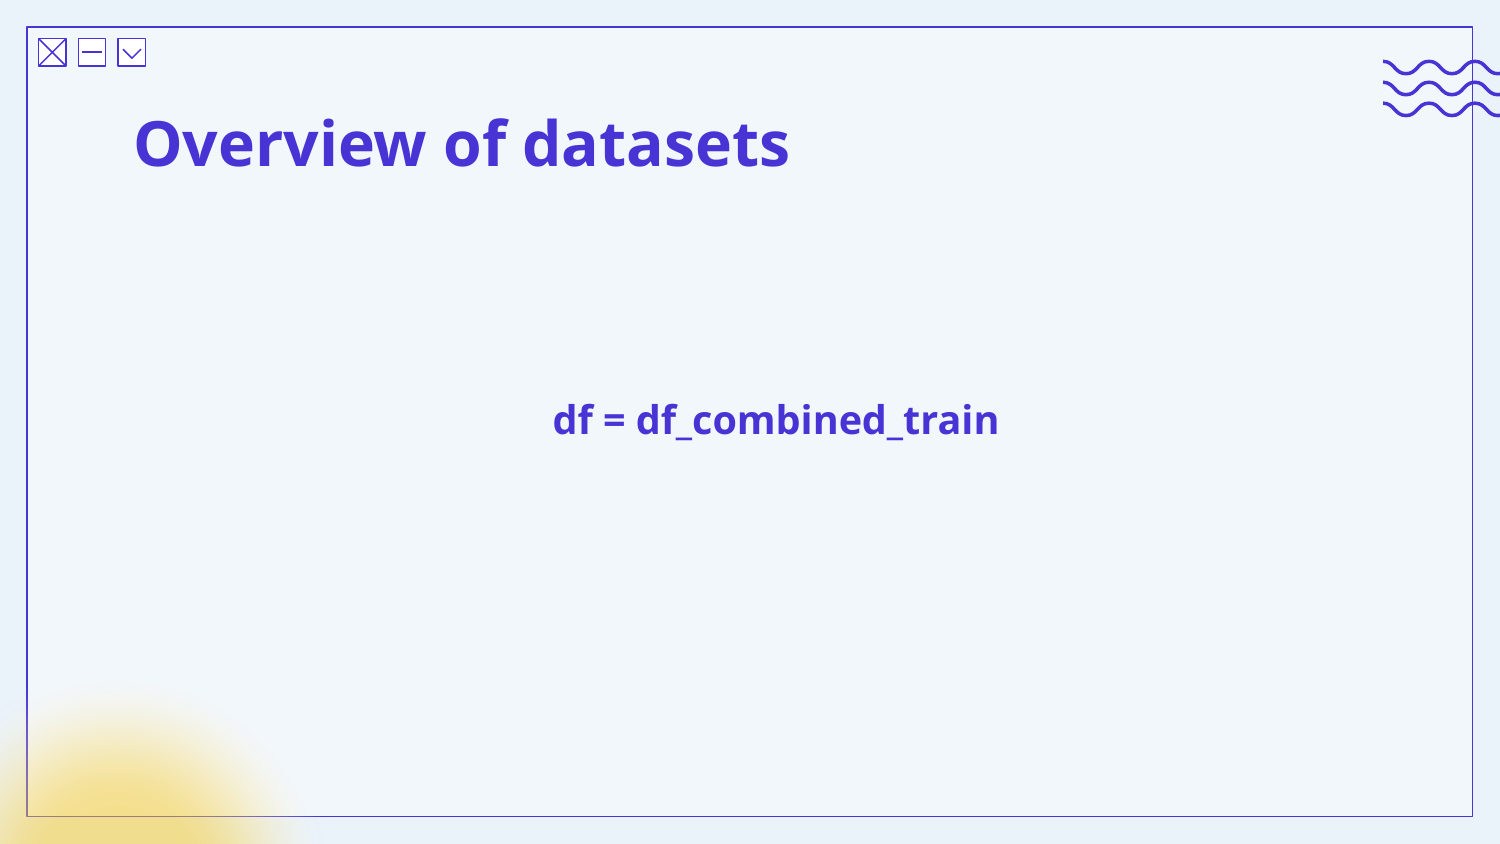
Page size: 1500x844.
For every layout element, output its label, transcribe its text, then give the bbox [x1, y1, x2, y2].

title df = df_combined_train [537, 379, 1074, 464]
picture [0, 660, 332, 844]
title Overview of datasets [118, 88, 1382, 183]
